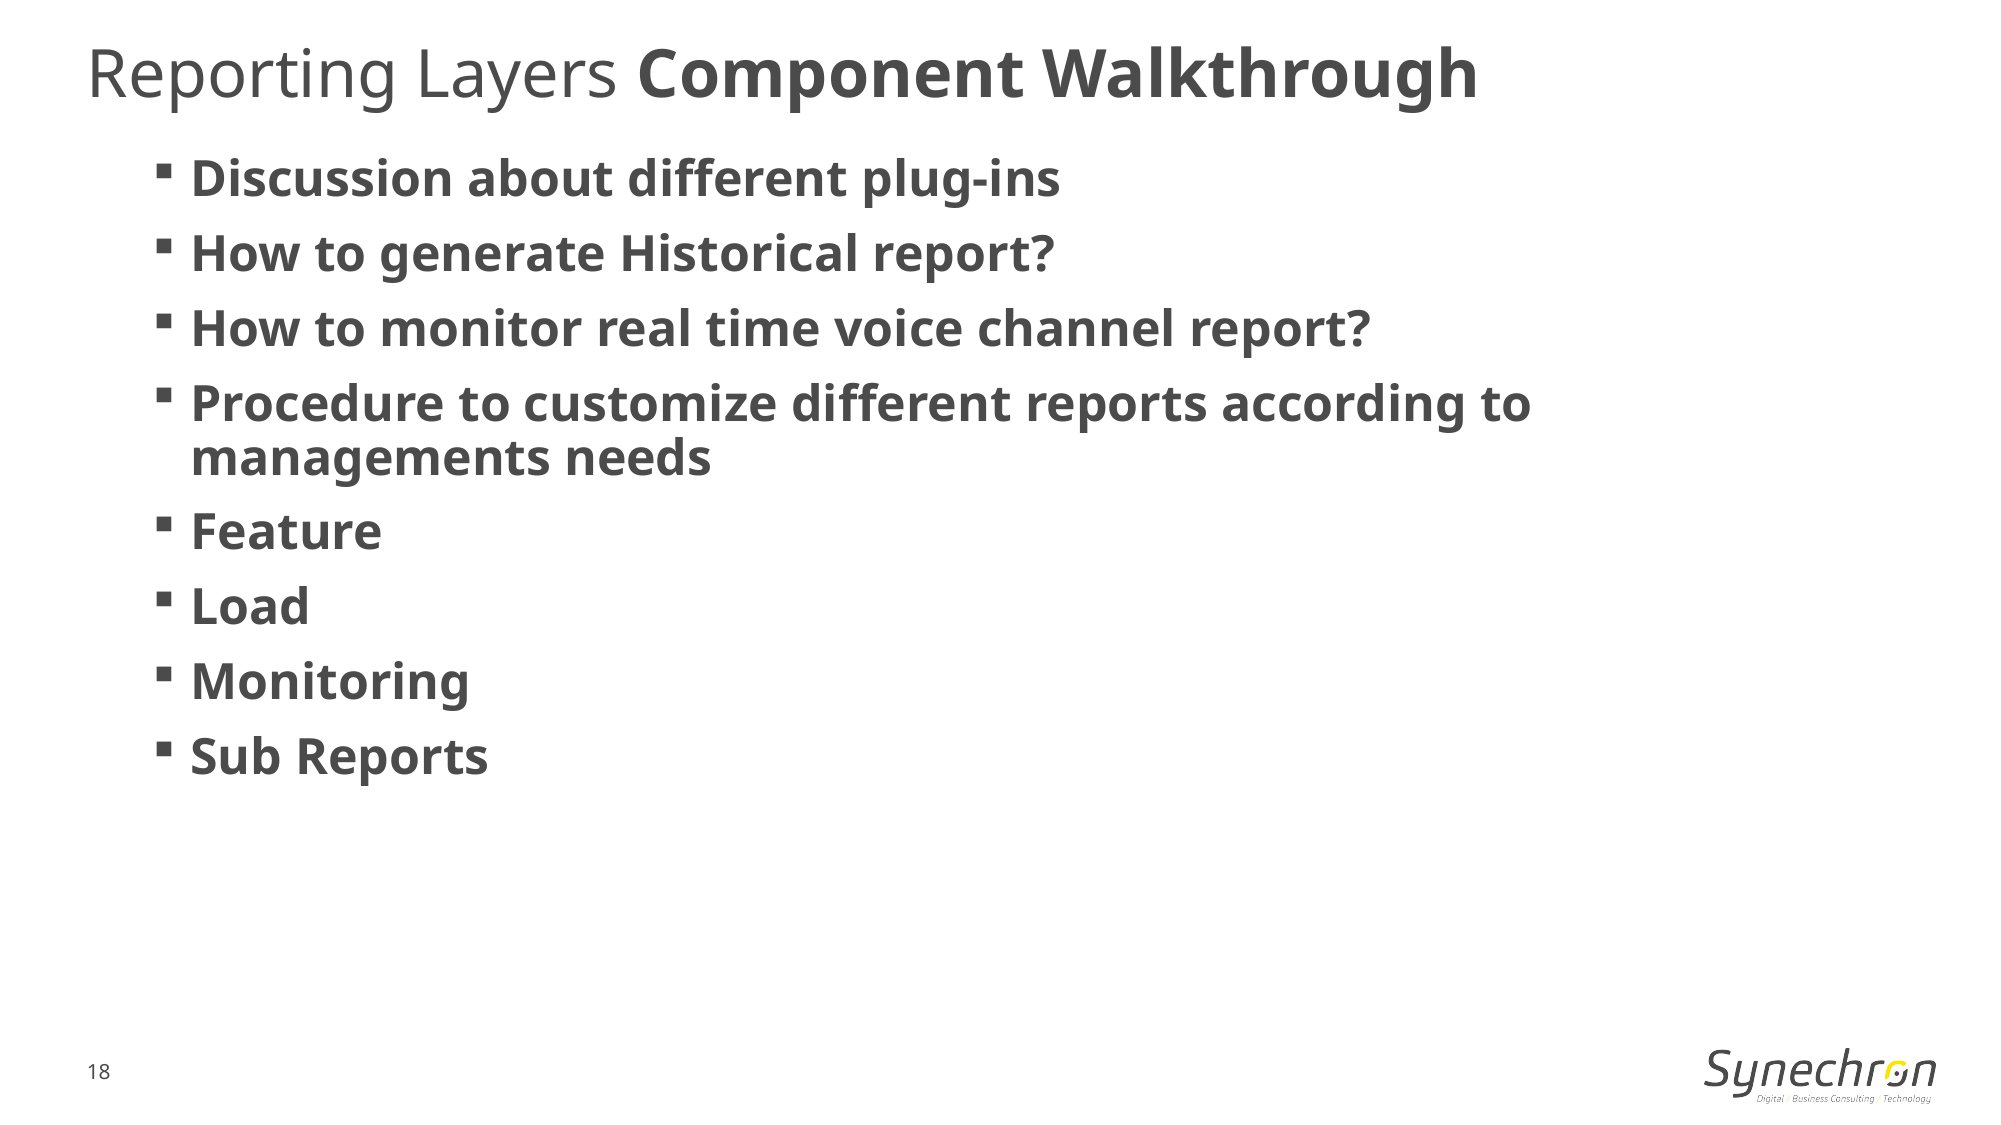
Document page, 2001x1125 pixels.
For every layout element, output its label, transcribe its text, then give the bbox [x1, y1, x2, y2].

list Reporting Layers Component Walkthrough [86, 32, 1578, 102]
picture [1704, 1048, 1936, 1104]
list Discussion about different plug-ins How to generate Historical report? How to monitor real time voice channel report? Procedure to customize different reports according to managements needs Feature Load Monitoring Sub Reports [138, 146, 1810, 987]
slide_number 18 [86, 1042, 151, 1103]
